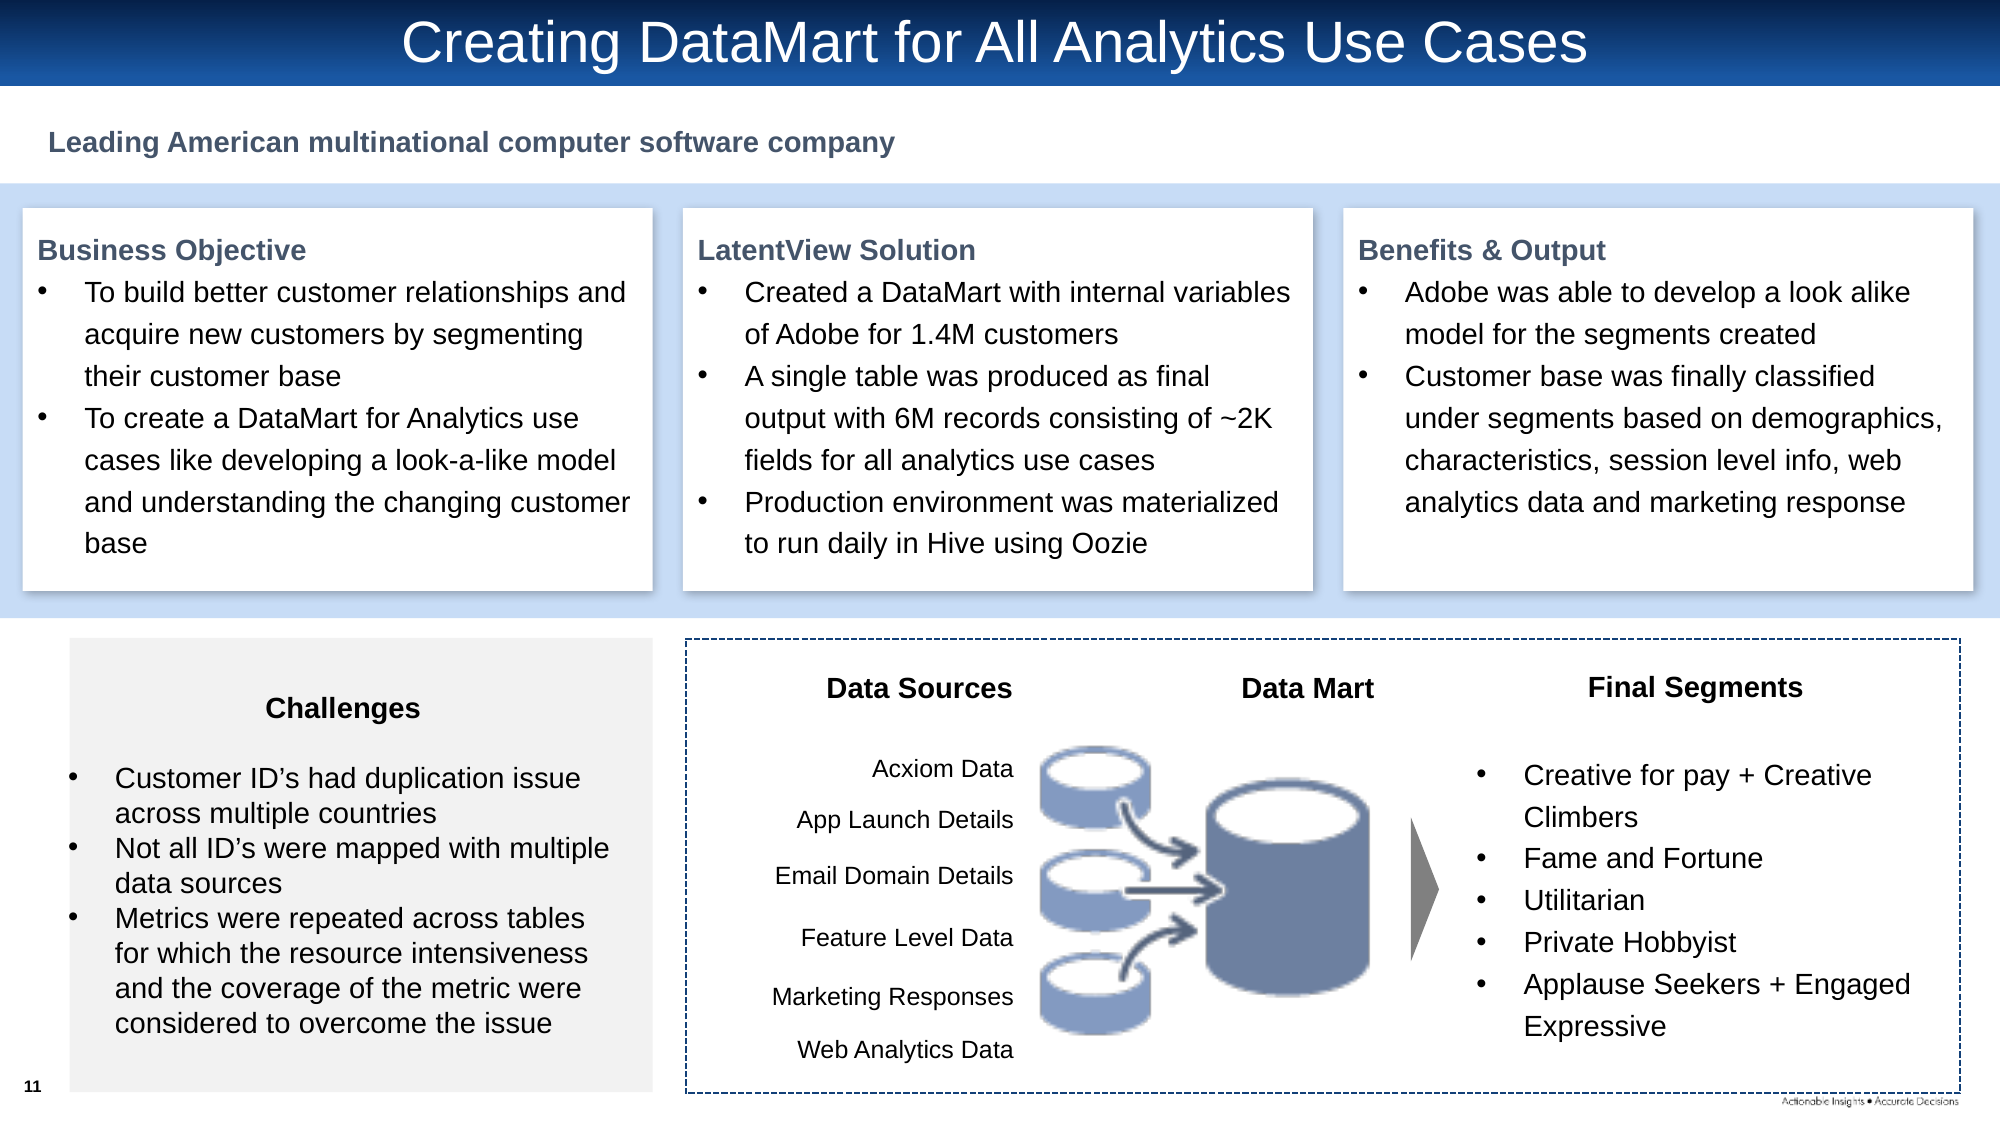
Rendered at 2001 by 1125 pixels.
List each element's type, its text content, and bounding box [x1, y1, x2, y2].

text_box Feature Level Data [684, 908, 973, 959]
title Creating DataMart for All Analytics Use Cases [98, 9, 1894, 77]
text_box Data Mart [1132, 661, 1484, 712]
text_box LatentView Solution Created a DataMart with internal variables of Adobe for 1.4M customers A single table was produced as final output with 6M records consisting of ~2K fields for all analytics use cases Production environment was materialized to run daily in Hive using Oozie [682, 216, 1313, 568]
text_box Creative for pay + Creative Climbers Fame and Fortune Utilitarian Private Hobbyist Applause Seekers + Engaged Expressive [1461, 741, 1931, 1092]
text_box Marketing Responses [684, 967, 973, 1018]
text_box [682, 207, 1314, 592]
picture [1754, 959, 1988, 1125]
text_box App Launch Details [684, 790, 973, 842]
text_box Benefits & Output Adobe was able to develop a look alike model for the segments created Customer base was finally classified under segments based on demographics, characteristics, session level info, web analytics data and marketing response [1343, 216, 1974, 526]
text_box [69, 637, 654, 1093]
text_box Final Segments [1520, 661, 1872, 711]
text_box Data Sources [743, 661, 1096, 712]
text_box [22, 207, 654, 592]
text_box Web Analytics Data [743, 1020, 1029, 1072]
text_box Challenges Customer ID’s had duplication issue across multiple countries Not all ID’s were mapped with multiple data sources Metrics were repeated across tables for which the resource intensiveness and the coverage of the metric were considered to overcome the issue [53, 681, 633, 1047]
picture [973, 732, 1442, 1045]
text_box Email Domain Details [684, 846, 973, 897]
text_box [1342, 207, 1974, 592]
text_box Acxiom Data [792, 738, 973, 790]
text_box Leading American multinational computer software company [32, 92, 1961, 190]
text_box [0, 182, 2000, 619]
text_box Business Objective To build better customer relationships and acquire new customers by segmenting their customer base To create a DataMart for Analytics use cases like developing a look-a-like model and understanding the changing customer base [22, 216, 653, 568]
text_box [685, 638, 1961, 1094]
